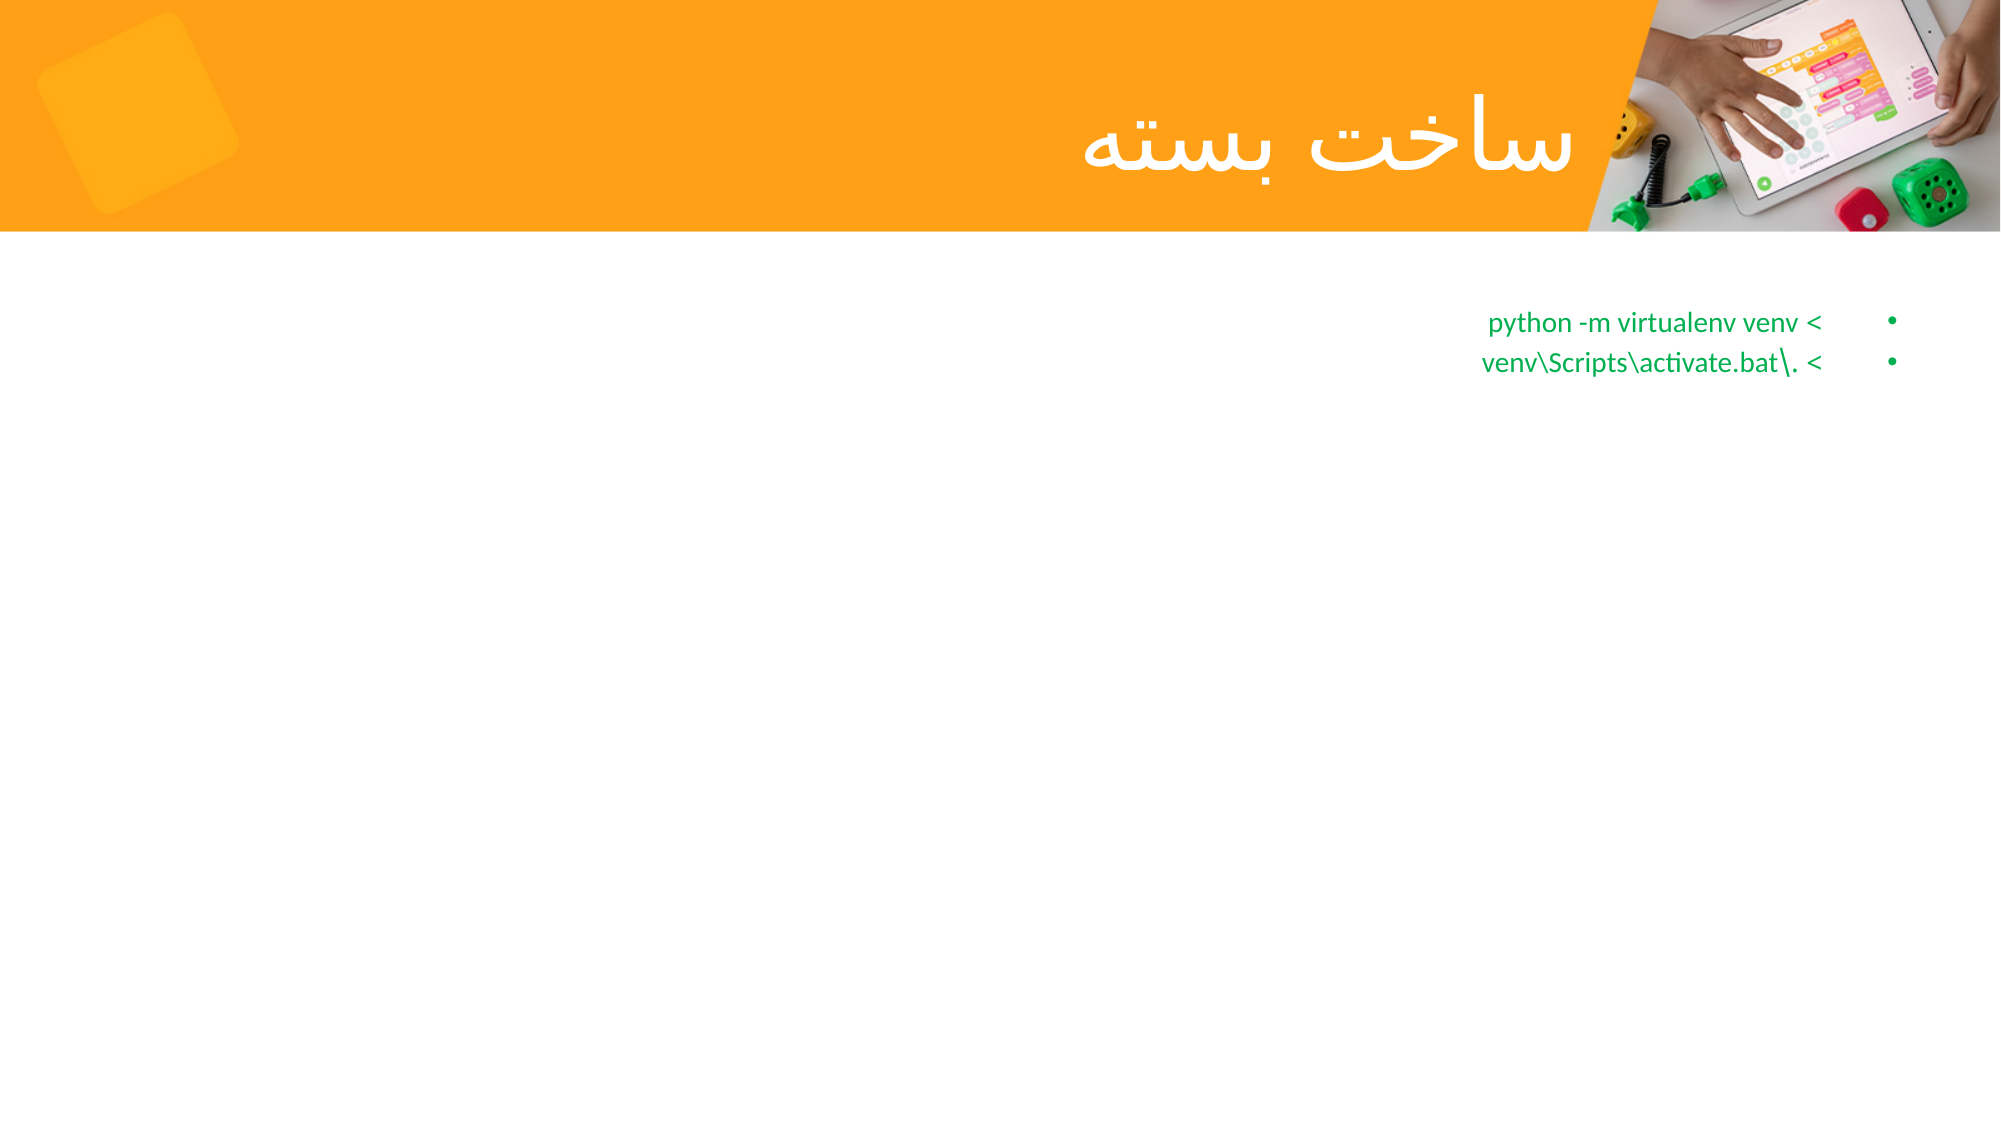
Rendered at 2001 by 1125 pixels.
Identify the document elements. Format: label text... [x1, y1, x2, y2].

picture [0, 0, 2001, 1125]
title ساخت بسته [86, 46, 1595, 214]
list > python -m virtualenv venv > .\venv\Scripts\activate.bat [87, 295, 1913, 1034]
